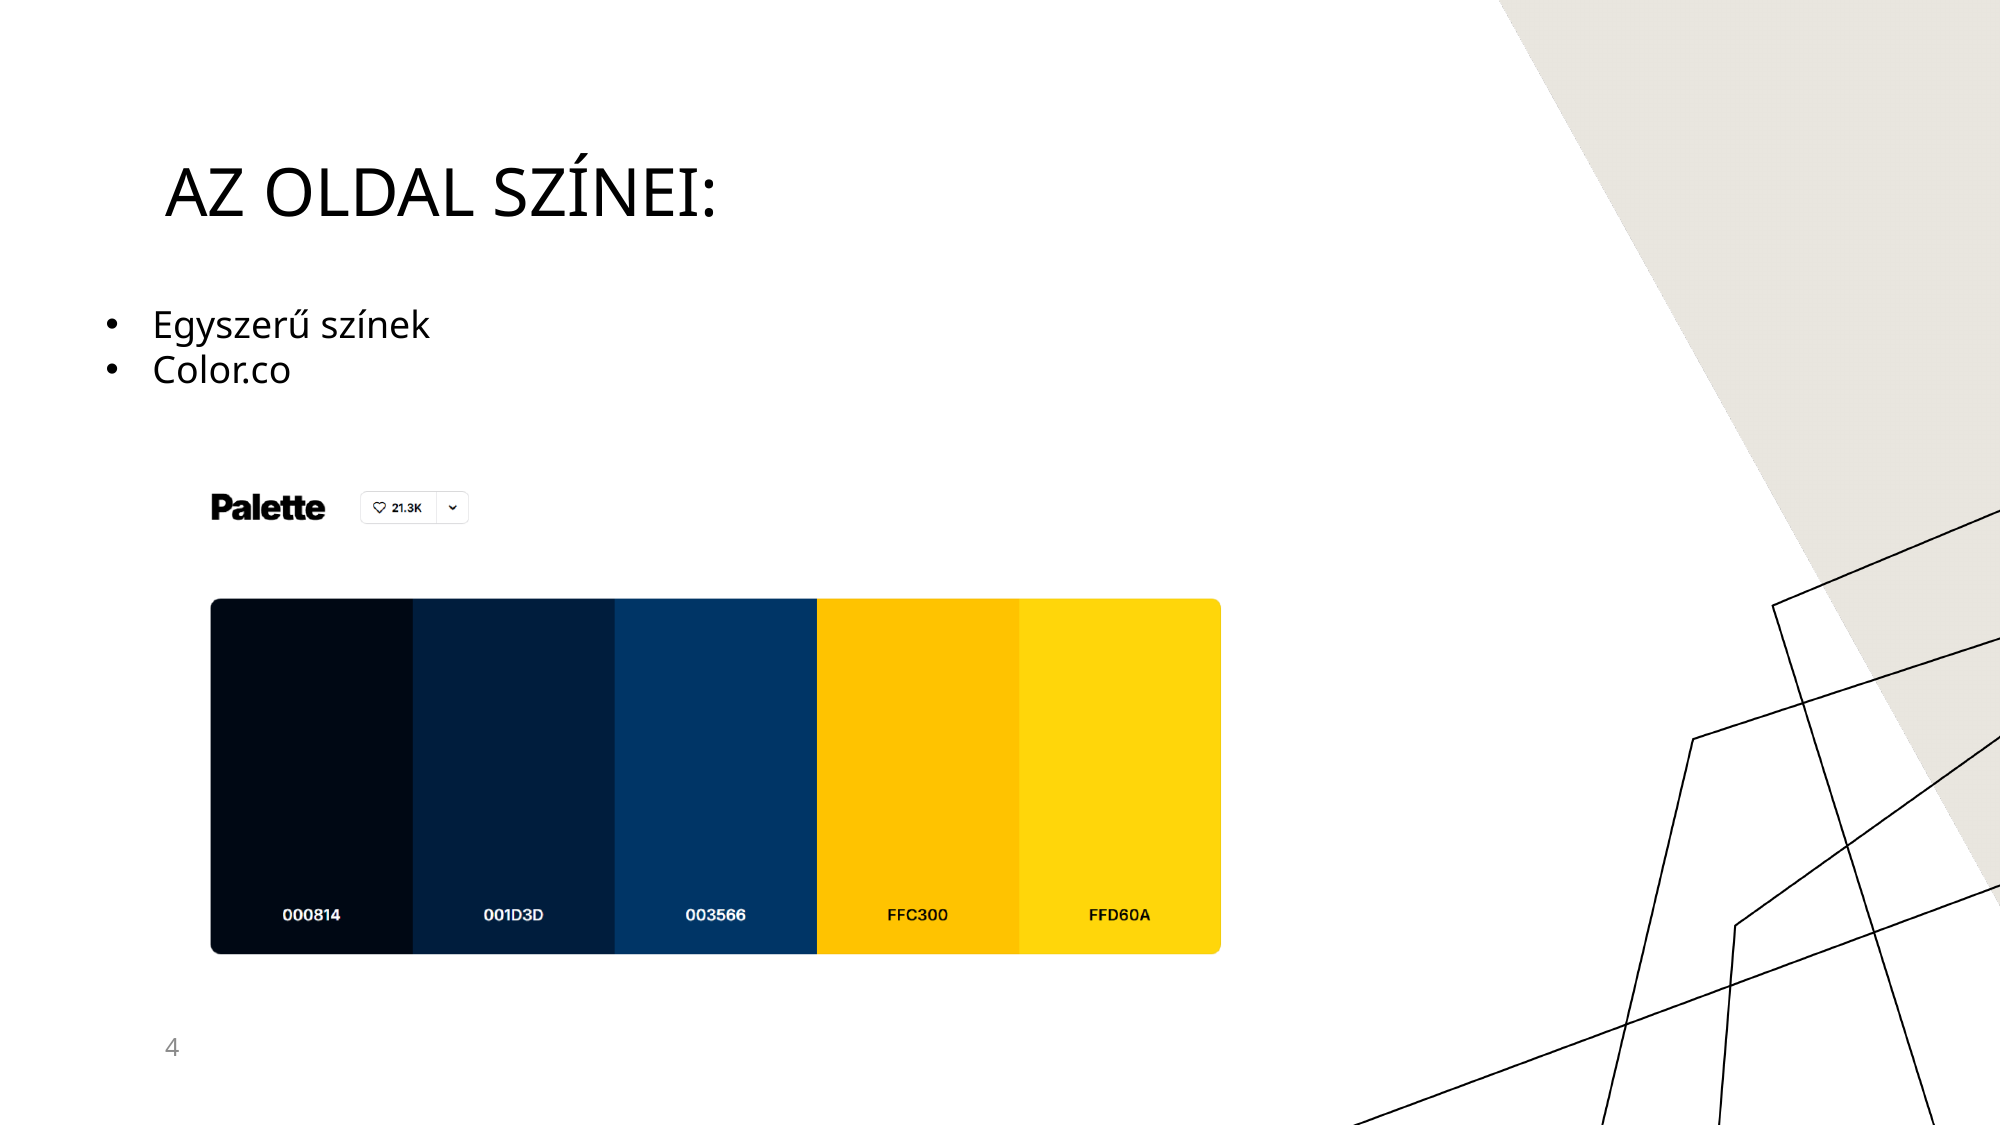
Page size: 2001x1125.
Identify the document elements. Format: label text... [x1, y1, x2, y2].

picture [1281, 0, 2000, 1125]
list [42, 446, 1379, 999]
title Az oldal színei: [150, 59, 1344, 330]
slide_number 4 [150, 1024, 254, 1074]
text_box Egyszerű színek Color.co [90, 293, 1306, 399]
